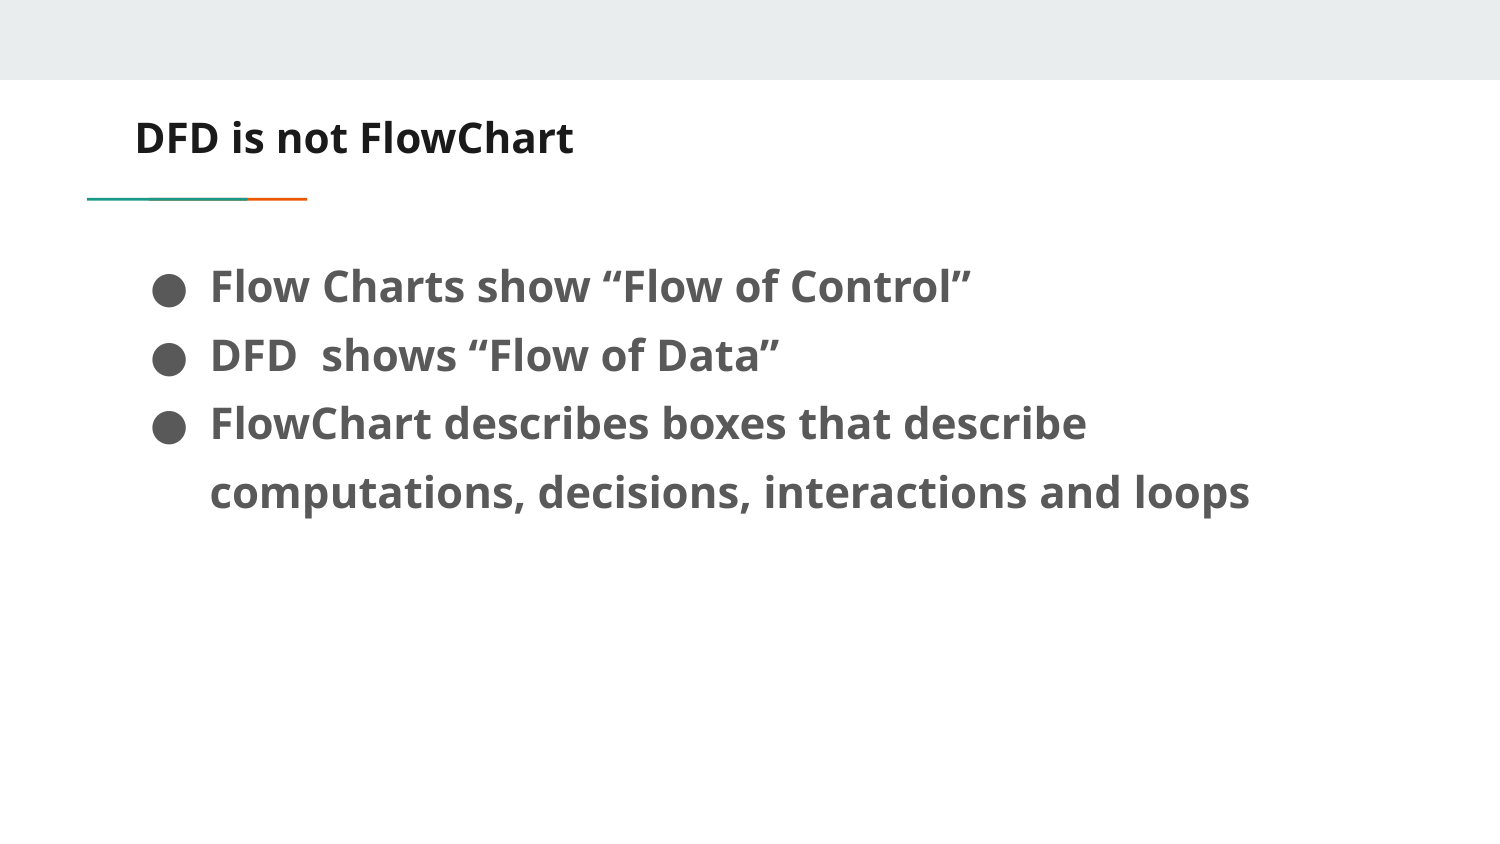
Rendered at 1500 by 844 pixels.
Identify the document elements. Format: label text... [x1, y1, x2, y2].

list Flow Charts show “Flow of Control” DFD shows “Flow of Data” FlowChart describes boxes that describe computations, decisions, interactions and loops [119, 232, 1381, 712]
title DFD is not FlowChart [119, 93, 1381, 182]
